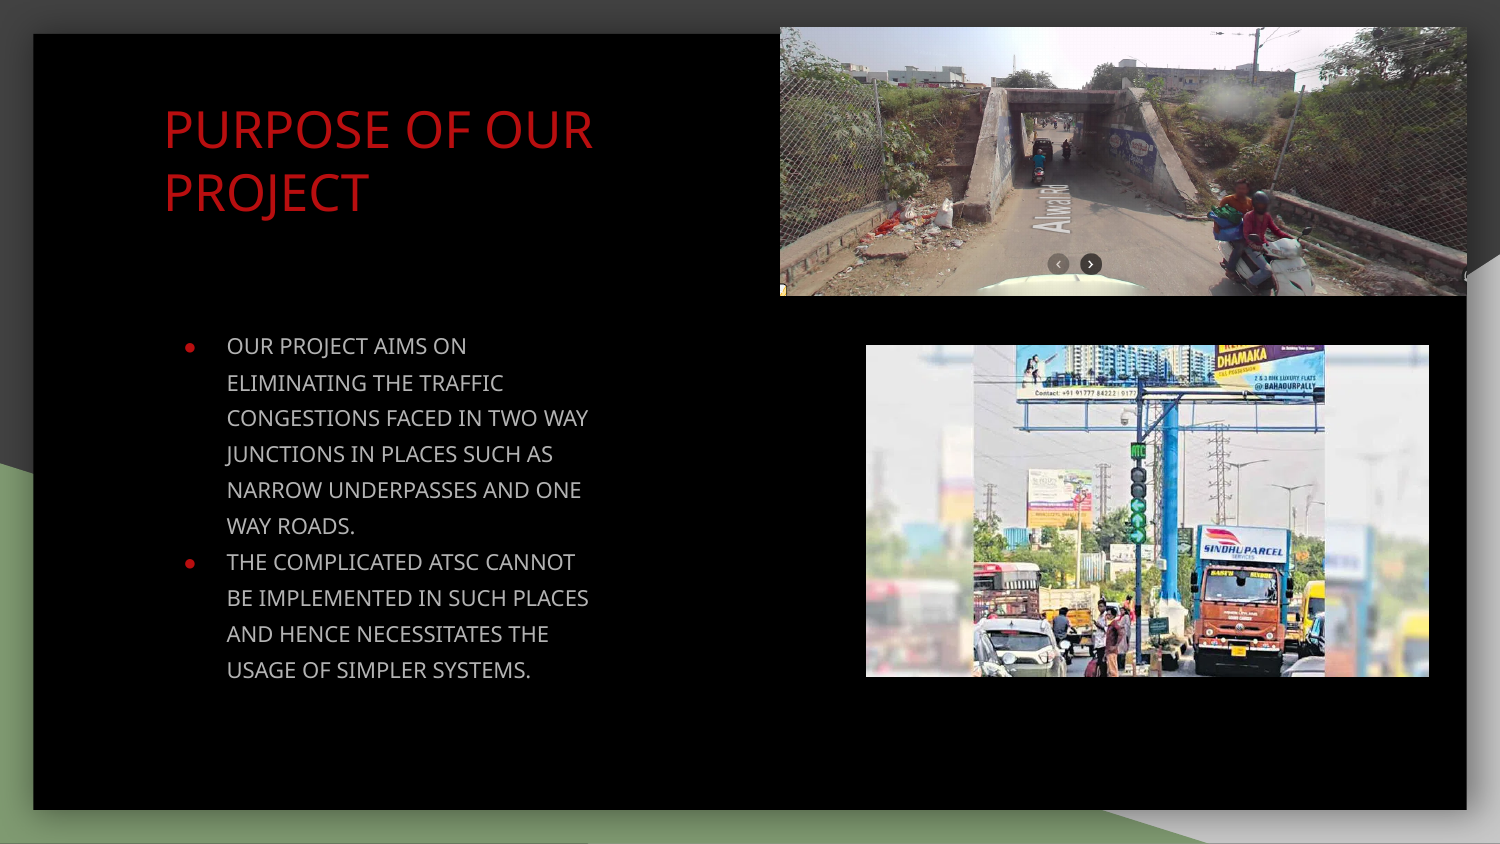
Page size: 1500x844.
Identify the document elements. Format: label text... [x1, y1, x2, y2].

list Our project aims on eliminating the traffic congestions faced in two way junctions in places such as narrow underpasses and one way roads. The complicated ATSC cannot be implemented in such places and hence necessitates the usage of simpler systems. [148, 310, 605, 713]
picture [866, 345, 1430, 677]
title Purpose of our project [148, 83, 627, 240]
picture [780, 27, 1467, 296]
